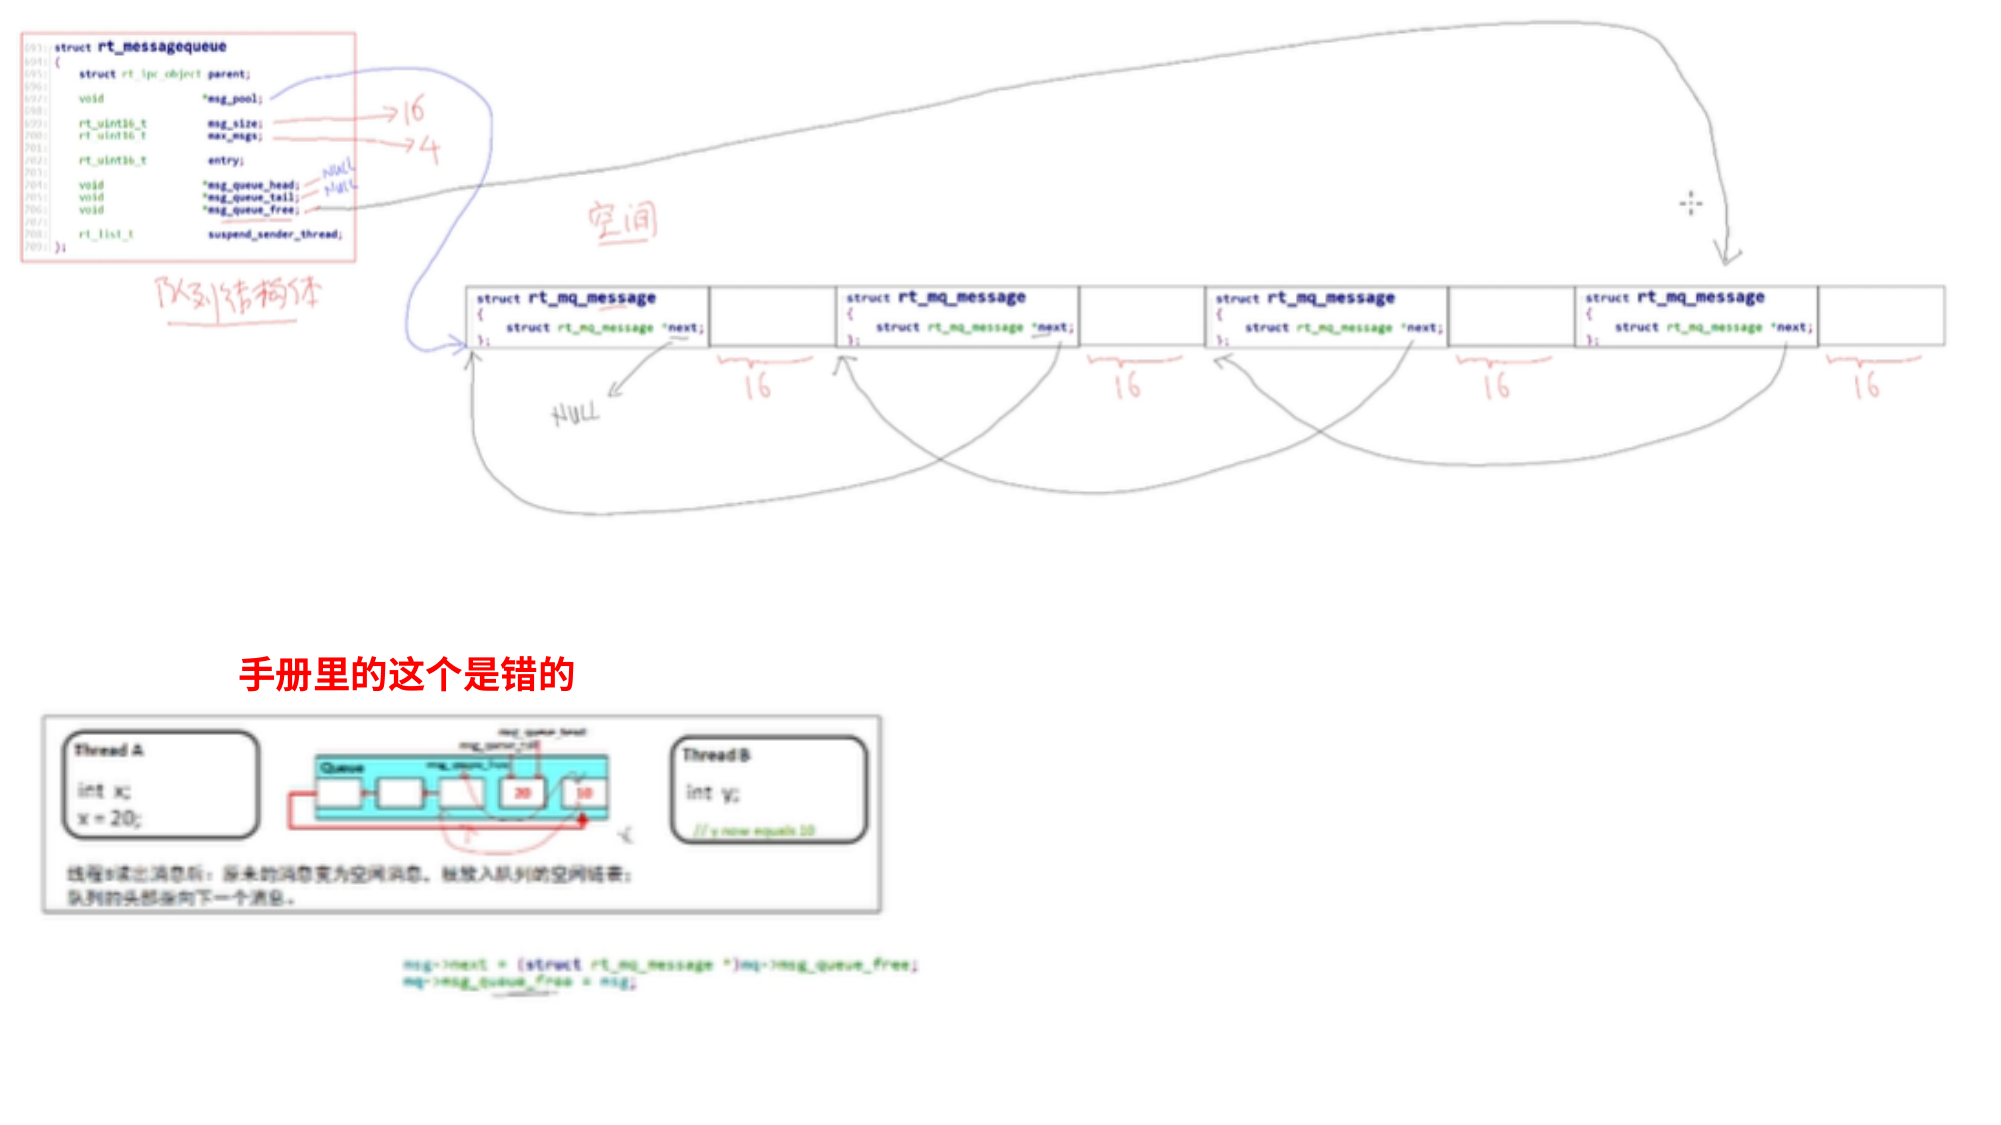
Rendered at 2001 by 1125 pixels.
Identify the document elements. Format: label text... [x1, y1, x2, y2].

picture [33, 704, 965, 1040]
picture [0, 0, 2000, 547]
text_box 手册里的这个是错的 [223, 643, 591, 704]
